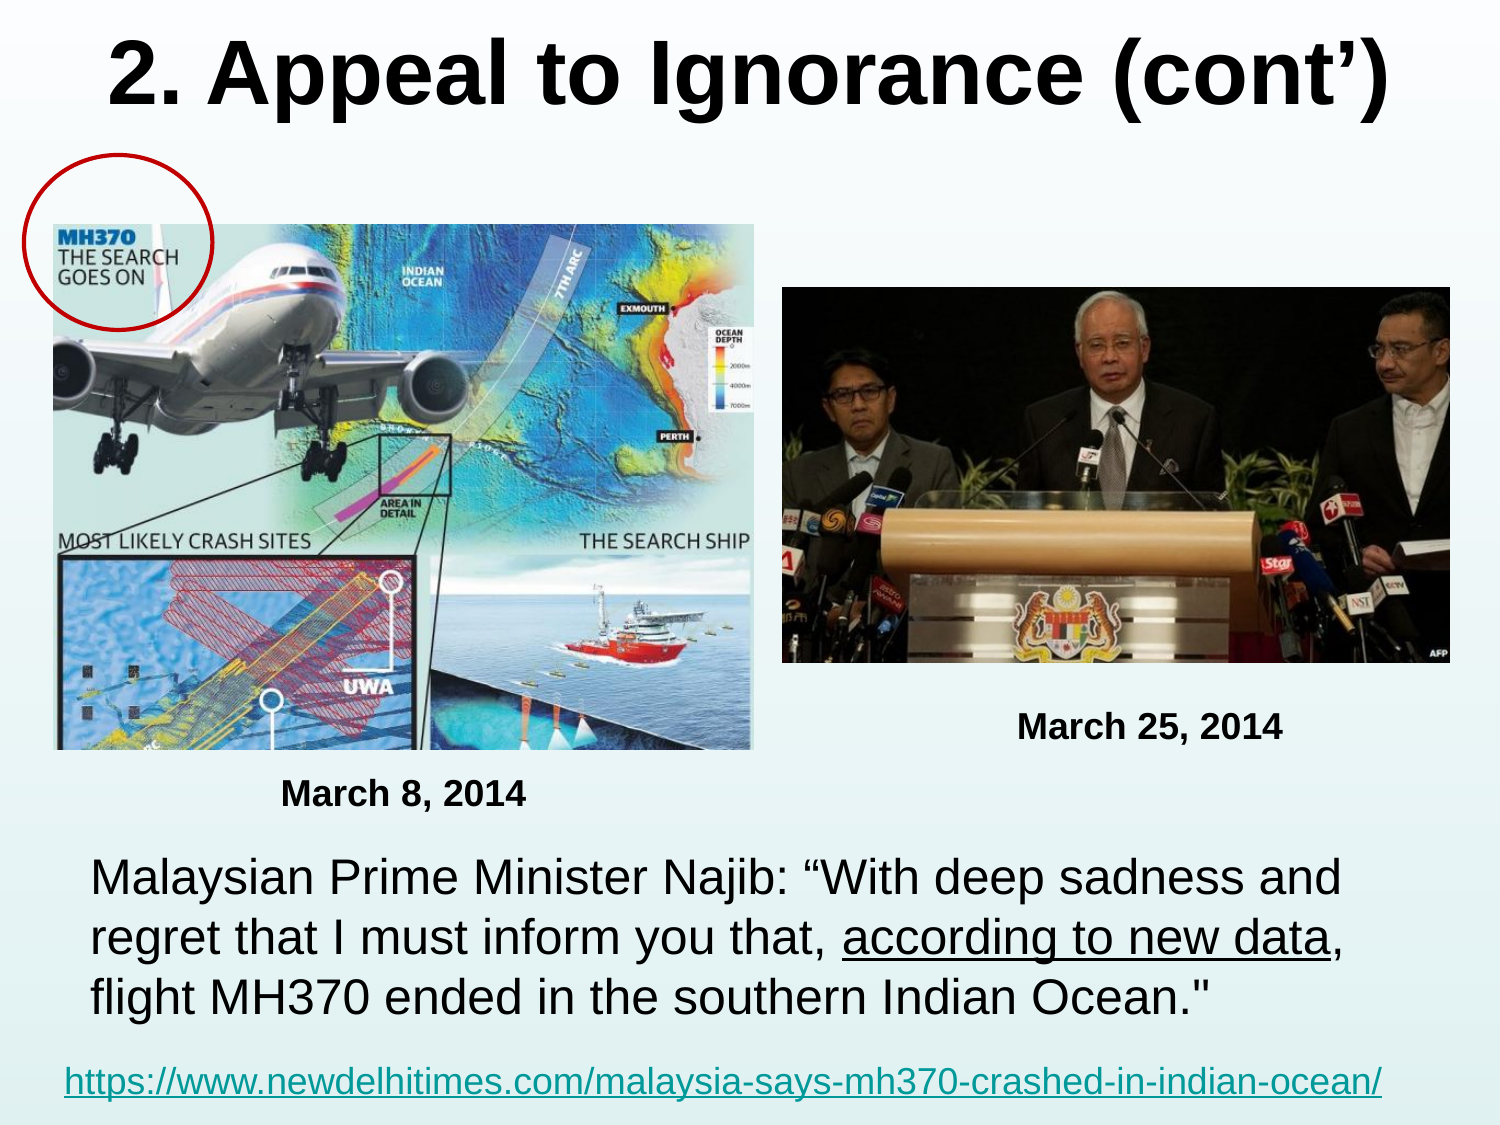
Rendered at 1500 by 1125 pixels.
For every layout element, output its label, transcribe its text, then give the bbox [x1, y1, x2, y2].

picture [782, 287, 1450, 663]
text_box [21, 152, 213, 304]
title 2. Appeal to Ignorance (cont’) [75, 12, 1425, 123]
list Malaysian Prime Minister Najib: “With deep sadness and regret that I must inform you that, according to new data, flight MH370 ended in the southern Indian Ocean." [75, 837, 1475, 1038]
text_box March 8, 2014 [240, 761, 566, 822]
text_box March 25, 2014 [987, 694, 1313, 755]
text_box https://www.newdelhitimes.com/malaysia-says-mh370-crashed-in-indian-ocean/ [49, 1049, 1450, 1109]
picture [53, 224, 754, 751]
